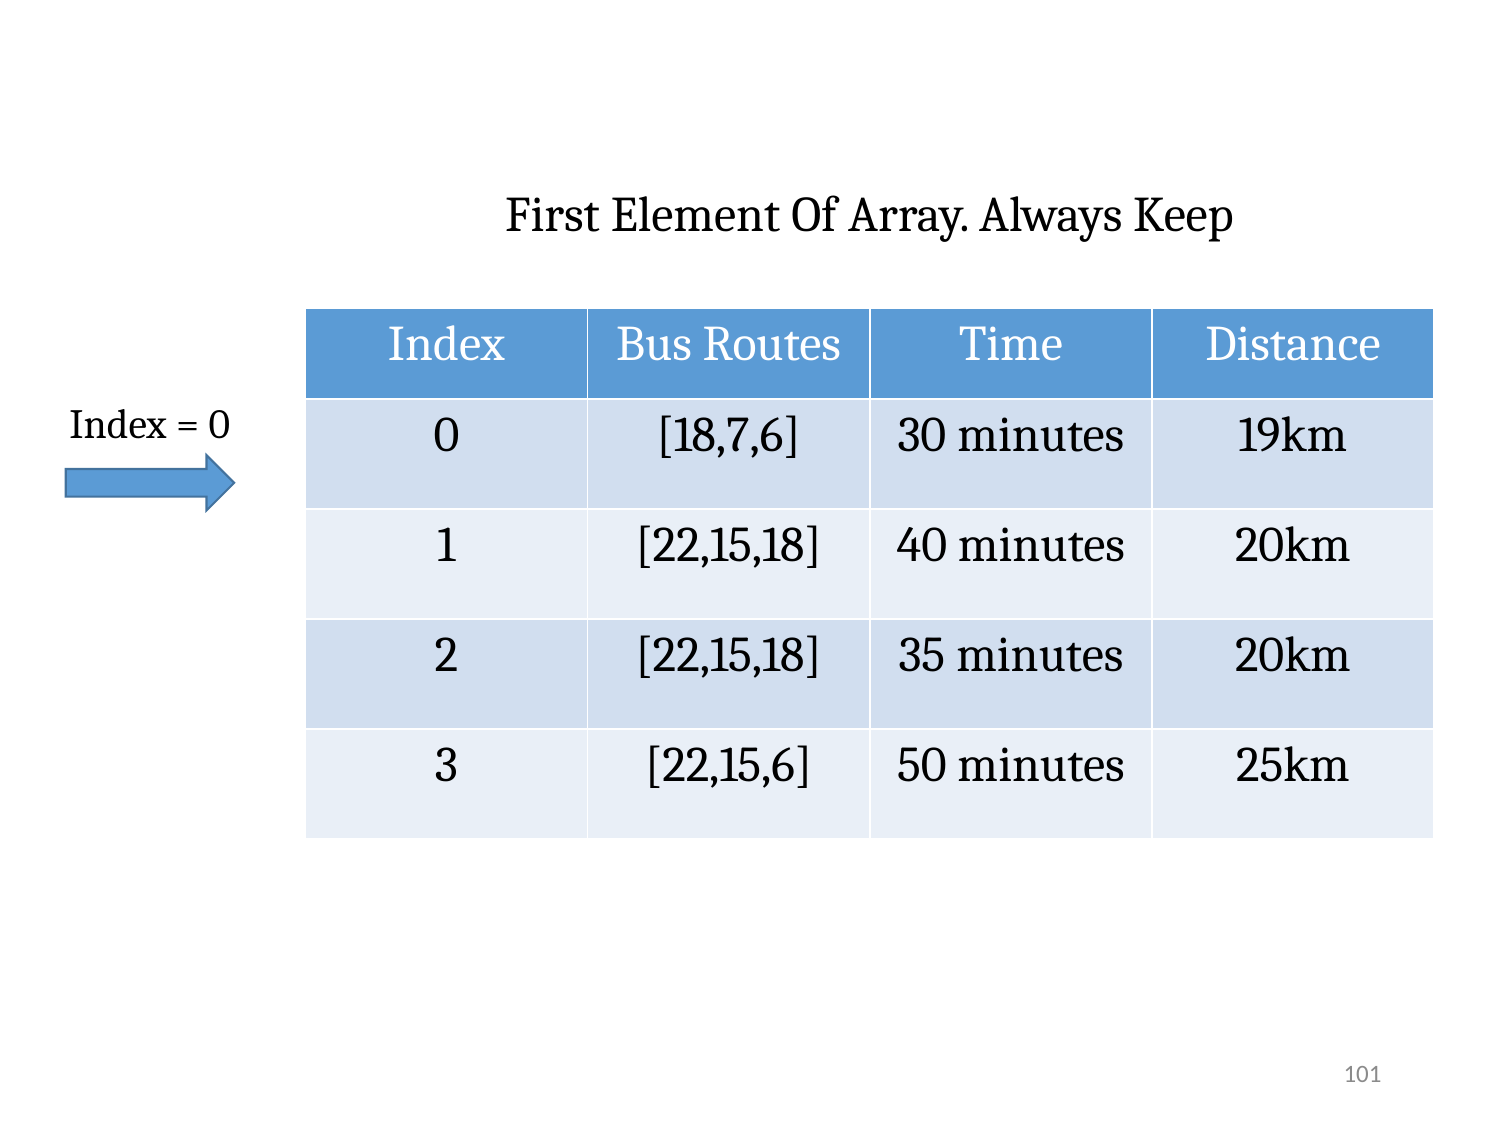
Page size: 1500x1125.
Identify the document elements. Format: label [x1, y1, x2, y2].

table_cell [306, 400, 587, 508]
table_cell [871, 510, 1151, 618]
table_cell [306, 510, 587, 618]
table_cell [306, 620, 587, 728]
table_cell [1153, 620, 1433, 728]
table_cell [1153, 400, 1433, 508]
text_box [490, 173, 1249, 249]
text_box [54, 389, 246, 513]
table_cell [871, 730, 1151, 838]
table_header [588, 309, 869, 398]
table_header [306, 309, 587, 398]
table_cell [1153, 730, 1433, 838]
table_header [1153, 309, 1433, 398]
table_cell [306, 730, 587, 838]
table_cell [871, 400, 1151, 508]
table_header [871, 309, 1151, 398]
table_cell [588, 510, 869, 618]
table_cell [588, 730, 869, 838]
table_cell [871, 620, 1151, 728]
table_cell [588, 400, 869, 508]
table_cell [1153, 510, 1433, 618]
table_cell [588, 620, 869, 728]
slide_number [1059, 1042, 1397, 1103]
